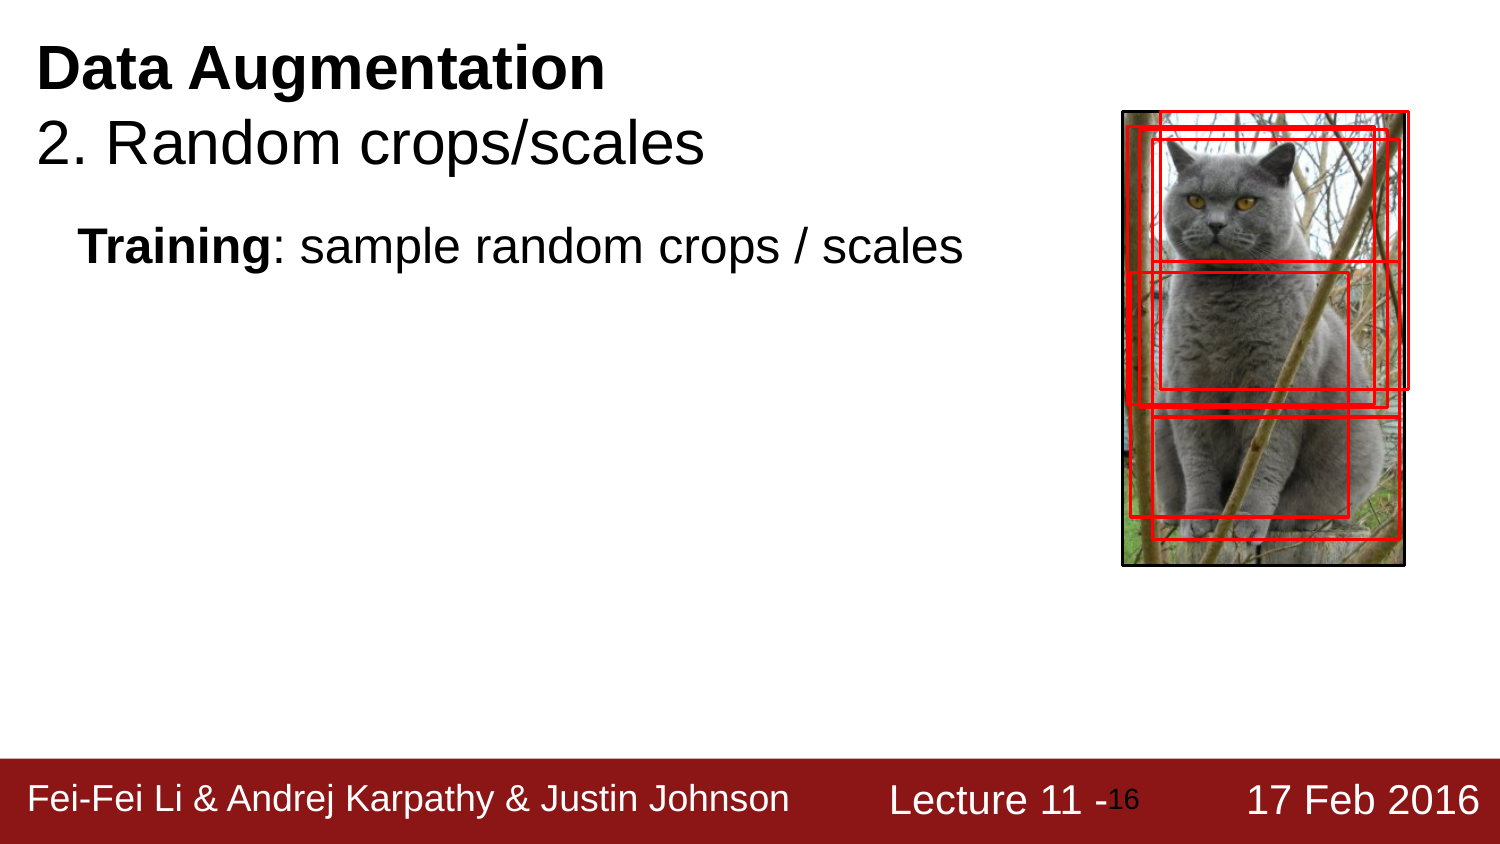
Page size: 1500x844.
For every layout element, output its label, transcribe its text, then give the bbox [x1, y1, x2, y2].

slide_number ‹#› [1092, 765, 1183, 830]
text_box [1402, 111, 1409, 390]
text_box Training: sample random crops / scales [62, 198, 1474, 772]
text_box Data Augmentation 2. Random crops/scales [21, 11, 1067, 136]
picture [1123, 112, 1404, 564]
